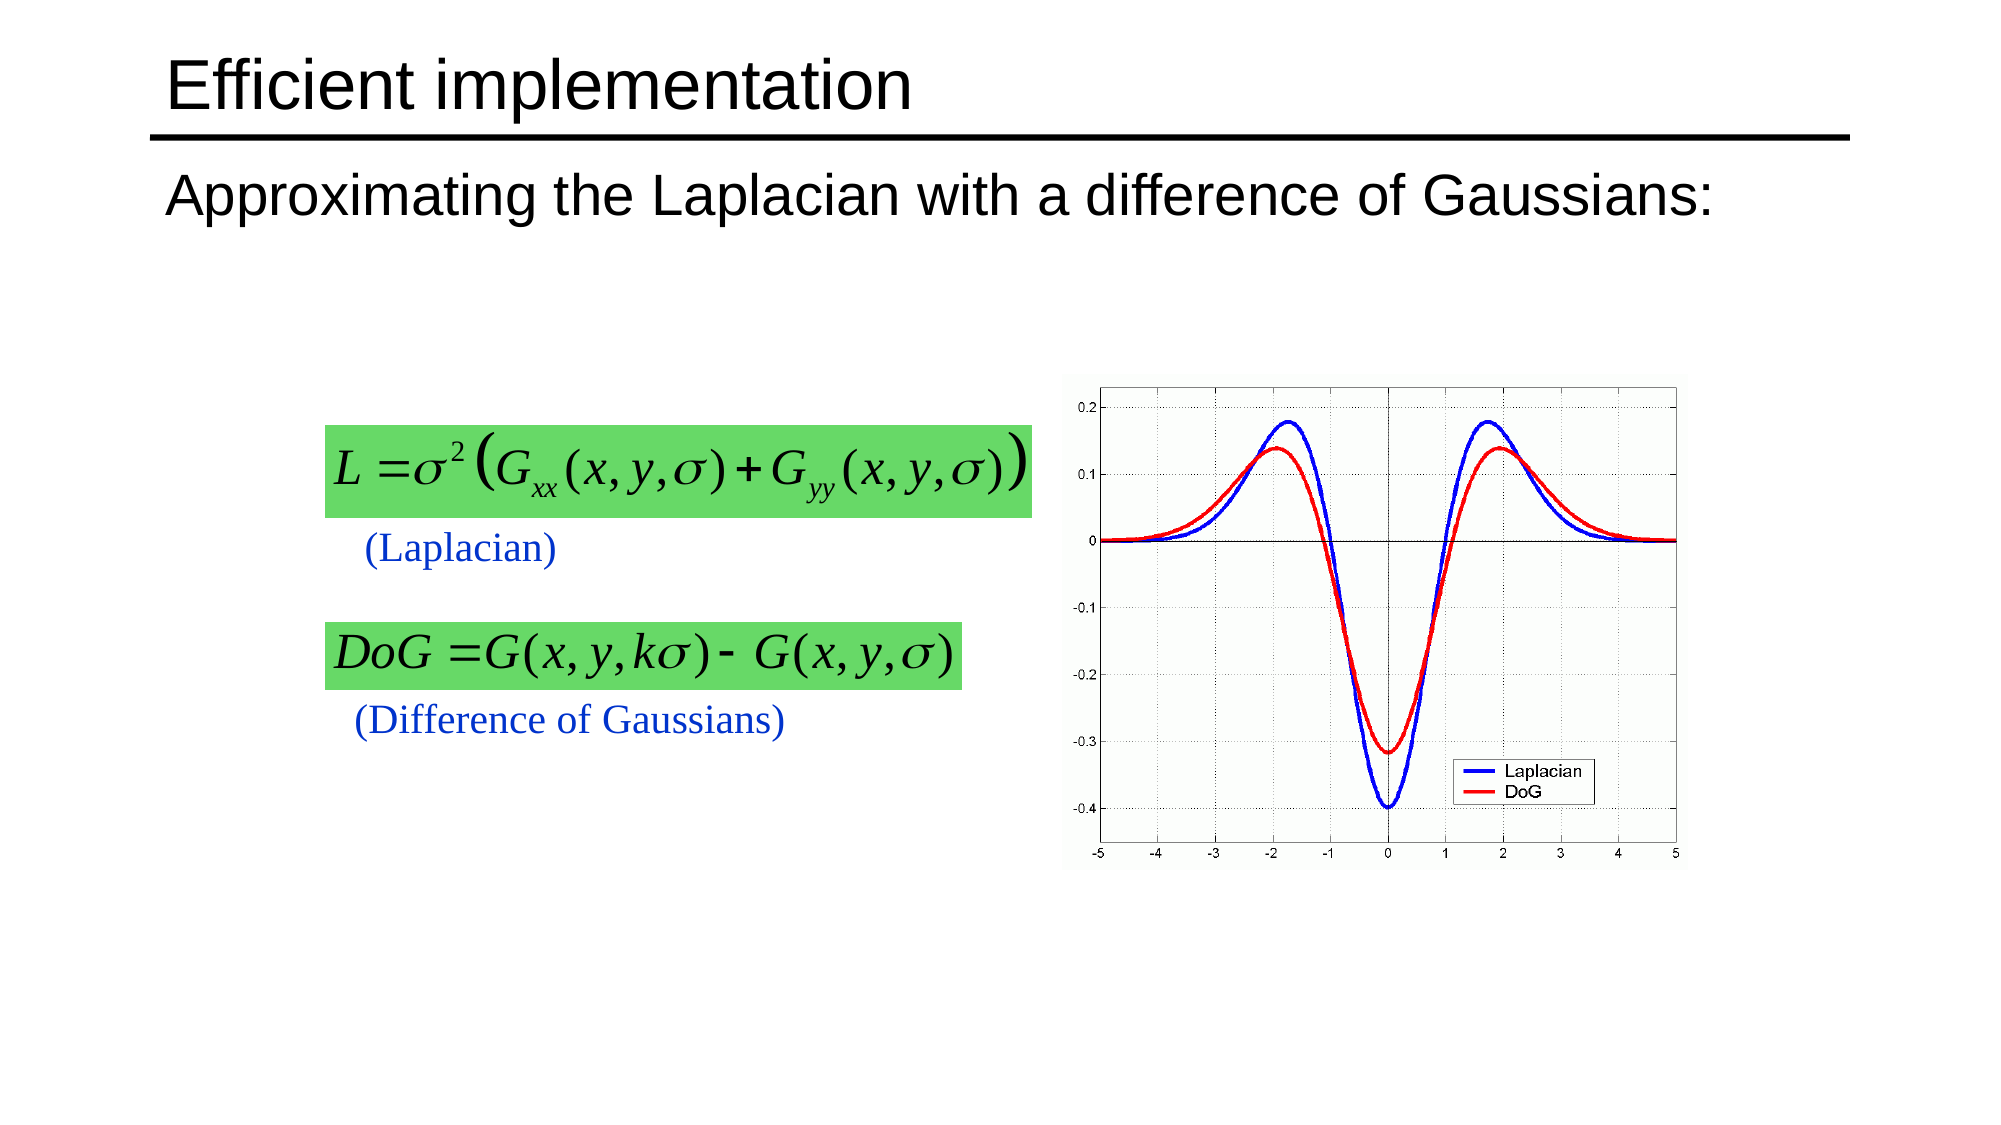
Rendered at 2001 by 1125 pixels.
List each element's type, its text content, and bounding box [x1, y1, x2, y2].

picture [1062, 374, 1688, 870]
list Approximating the Laplacian with a difference of Gaussians: [150, 150, 1850, 1013]
text_box (Laplacian) [349, 527, 572, 578]
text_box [324, 424, 1033, 519]
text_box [324, 622, 963, 690]
text_box (Difference of Gaussians) [339, 697, 801, 750]
title Efficient implementation [150, 12, 1850, 150]
